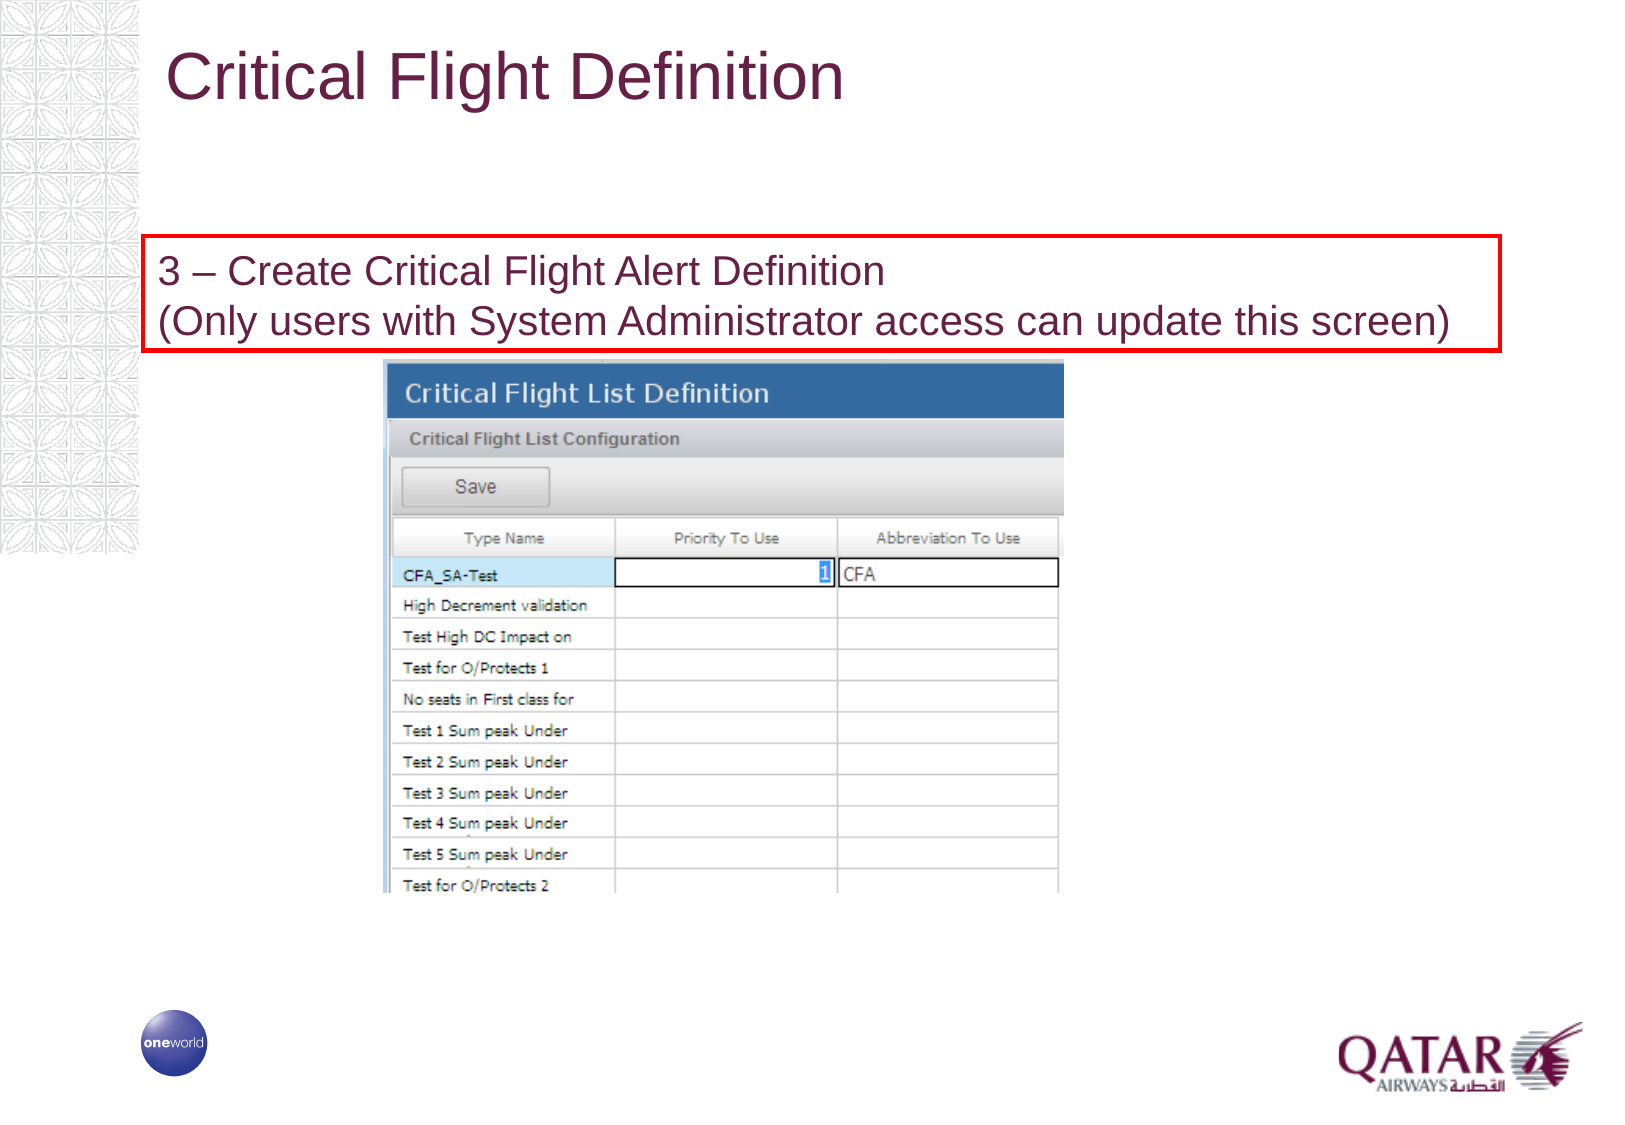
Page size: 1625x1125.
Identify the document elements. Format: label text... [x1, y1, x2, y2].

picture [0, 0, 140, 554]
picture [1338, 1022, 1583, 1092]
picture [139, 1008, 209, 1078]
picture [383, 359, 1064, 893]
title Critical Flight Definition [150, 0, 1613, 158]
text_box 3 – Create Critical Flight Alert Definition (Only users with System Administrator access can update this screen) [143, 235, 1500, 351]
